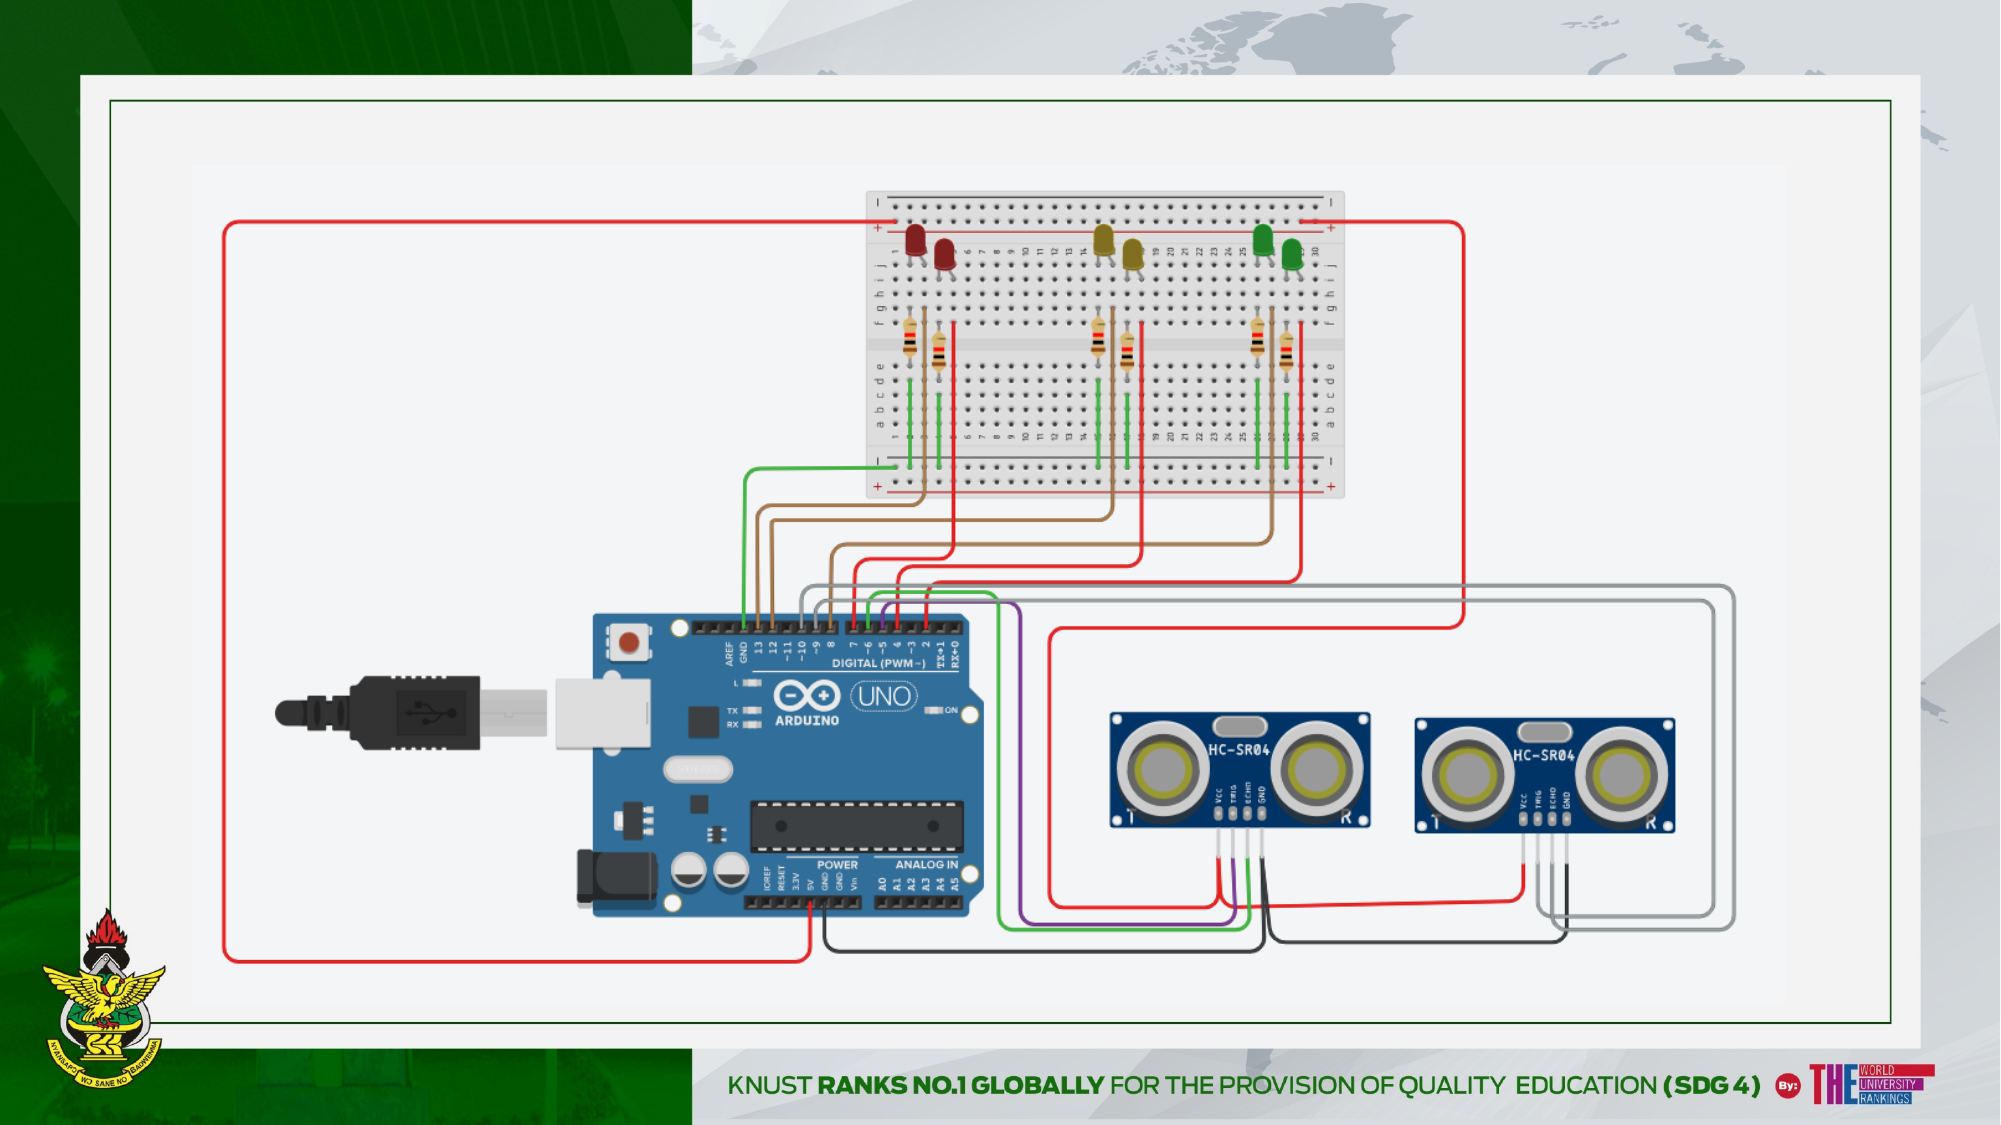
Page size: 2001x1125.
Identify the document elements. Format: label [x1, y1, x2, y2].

list [192, 165, 1786, 1001]
picture [0, 0, 2001, 1125]
